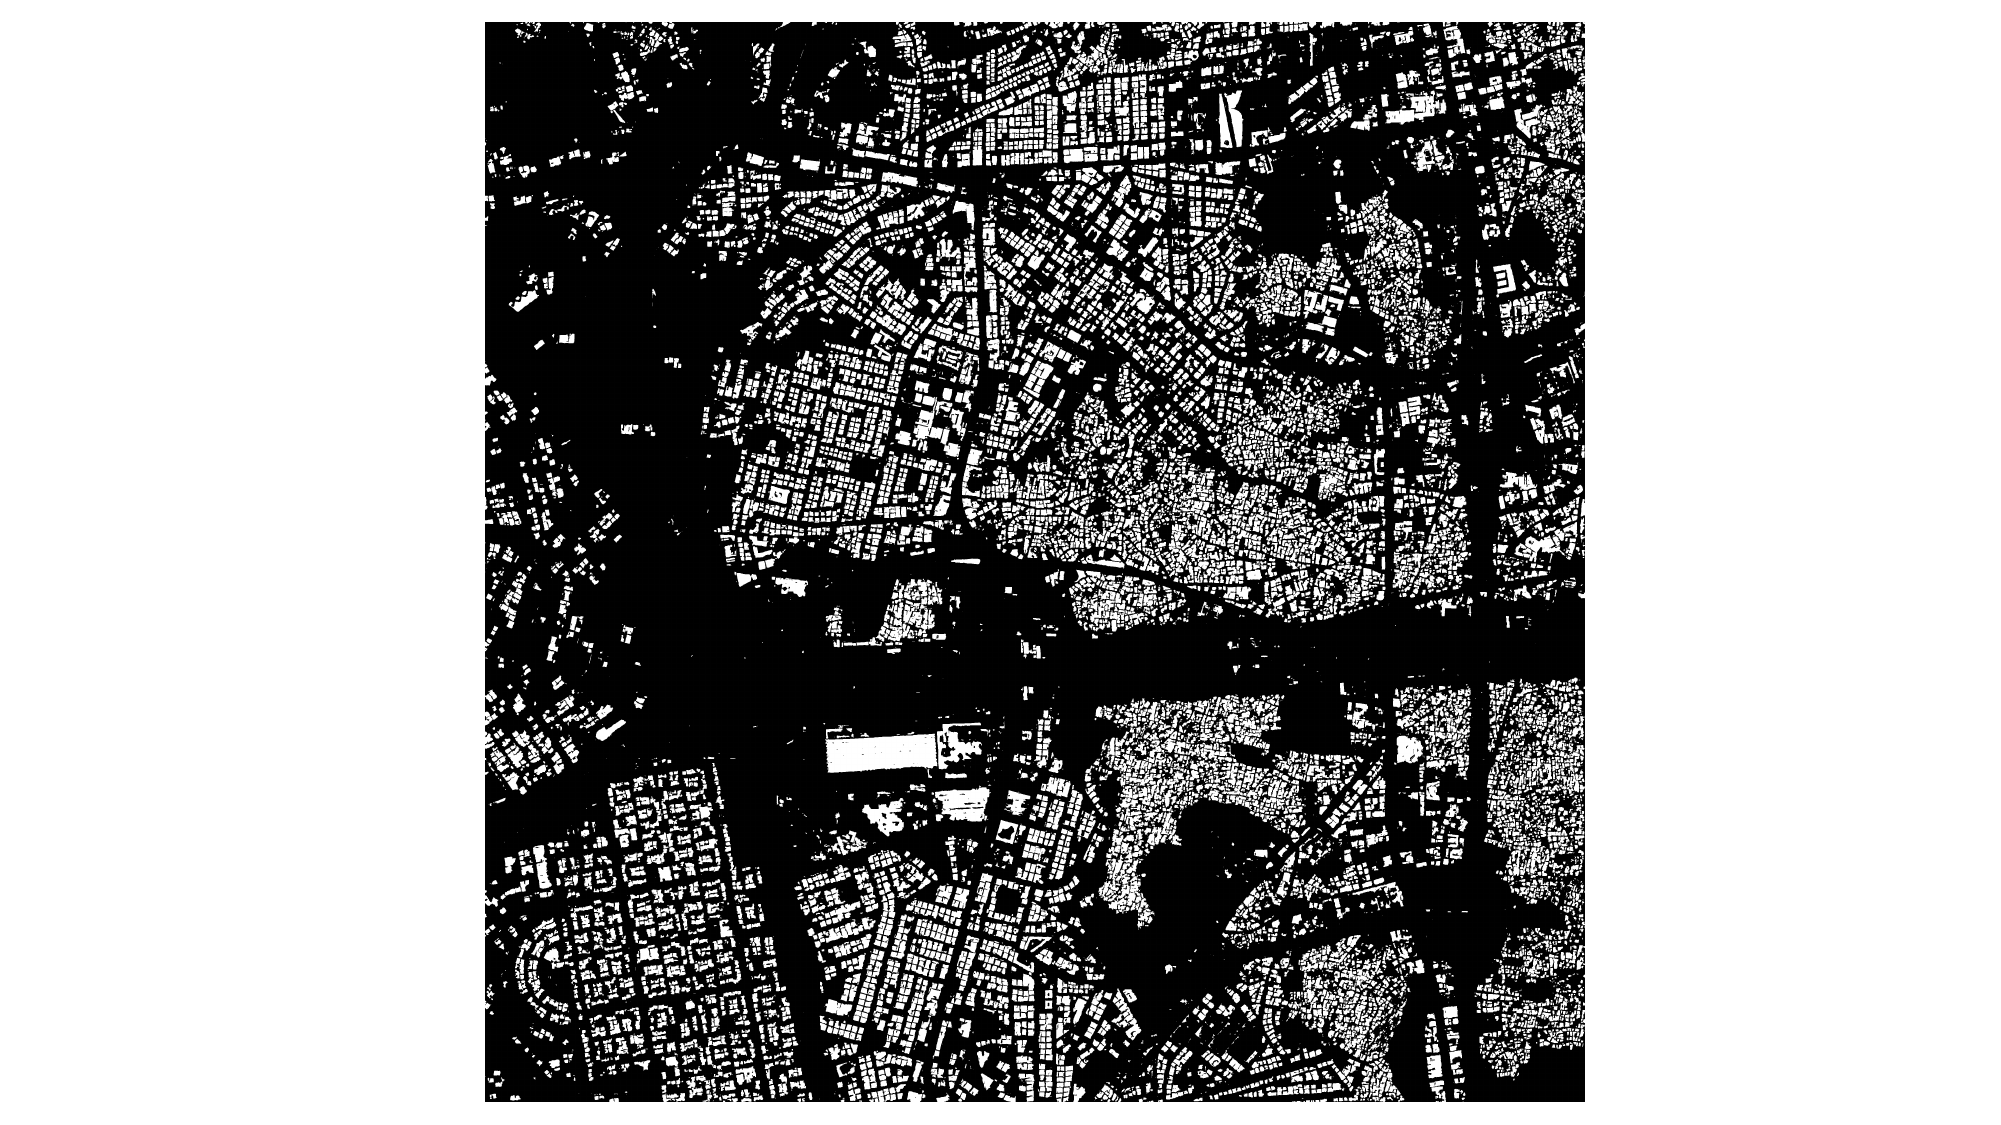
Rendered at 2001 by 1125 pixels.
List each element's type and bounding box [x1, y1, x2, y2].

picture [485, 22, 1585, 1102]
